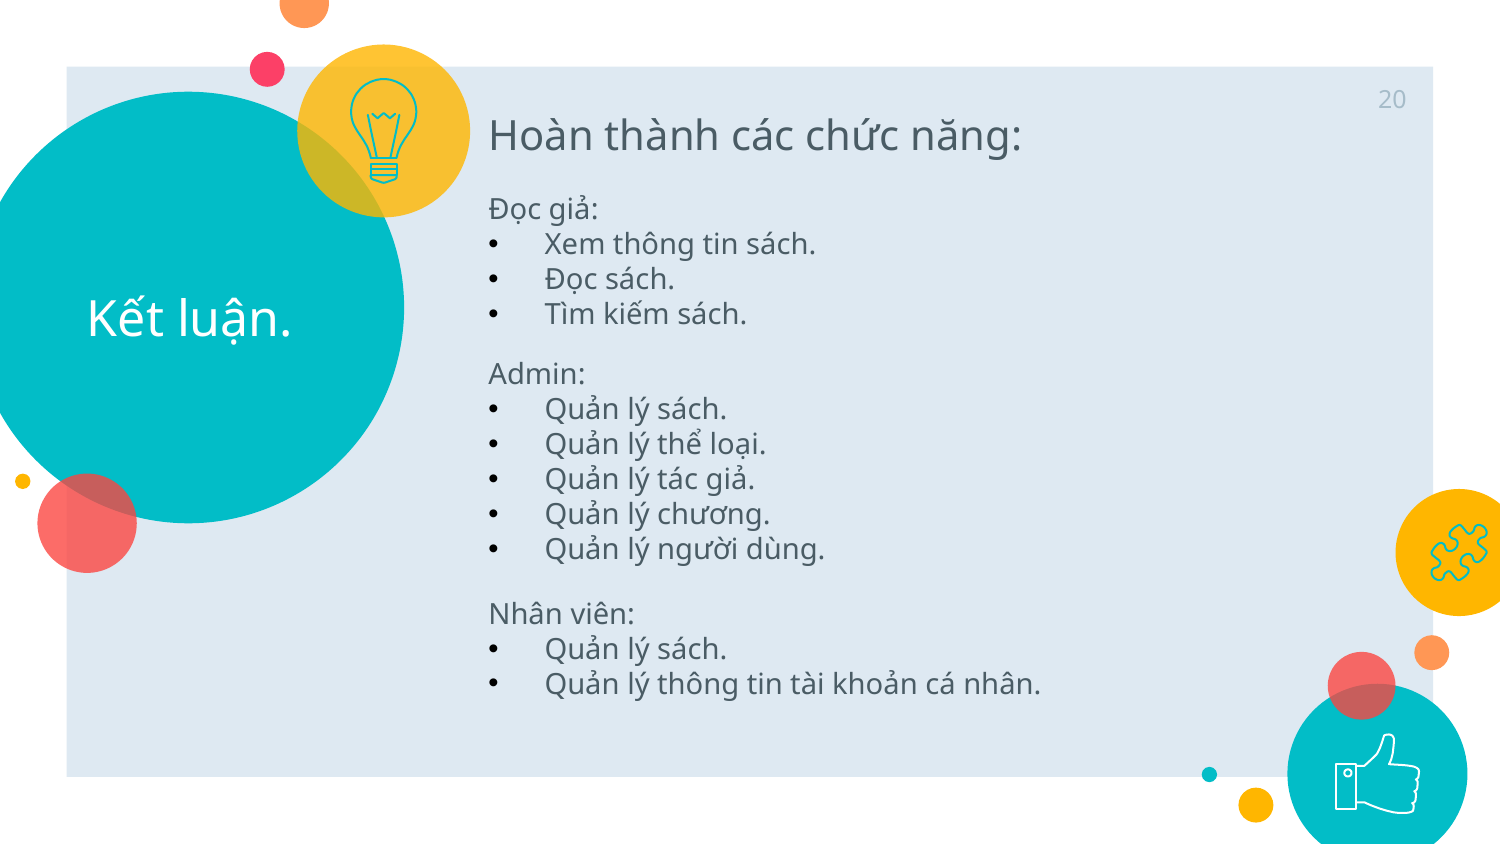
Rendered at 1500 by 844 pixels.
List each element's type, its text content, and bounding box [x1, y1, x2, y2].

title Kết luận. [14, 100, 366, 533]
text_box Nhân viên: Quản lý sách. Quản lý thông tin tài khoản cá nhân. [473, 587, 1474, 677]
text_box Admin: Quản lý sách. Quản lý thể loại. Quản lý tác giả. Quản lý chương. Quản lý người dùng. [473, 348, 1474, 438]
slide_number 20 [1331, 68, 1422, 134]
text_box Đọc giả: Xem thông tin sách. Đọc sách. Tìm kiếm sách. [473, 183, 1474, 273]
text_box Hoàn thành các chức năng: [473, 100, 1223, 166]
